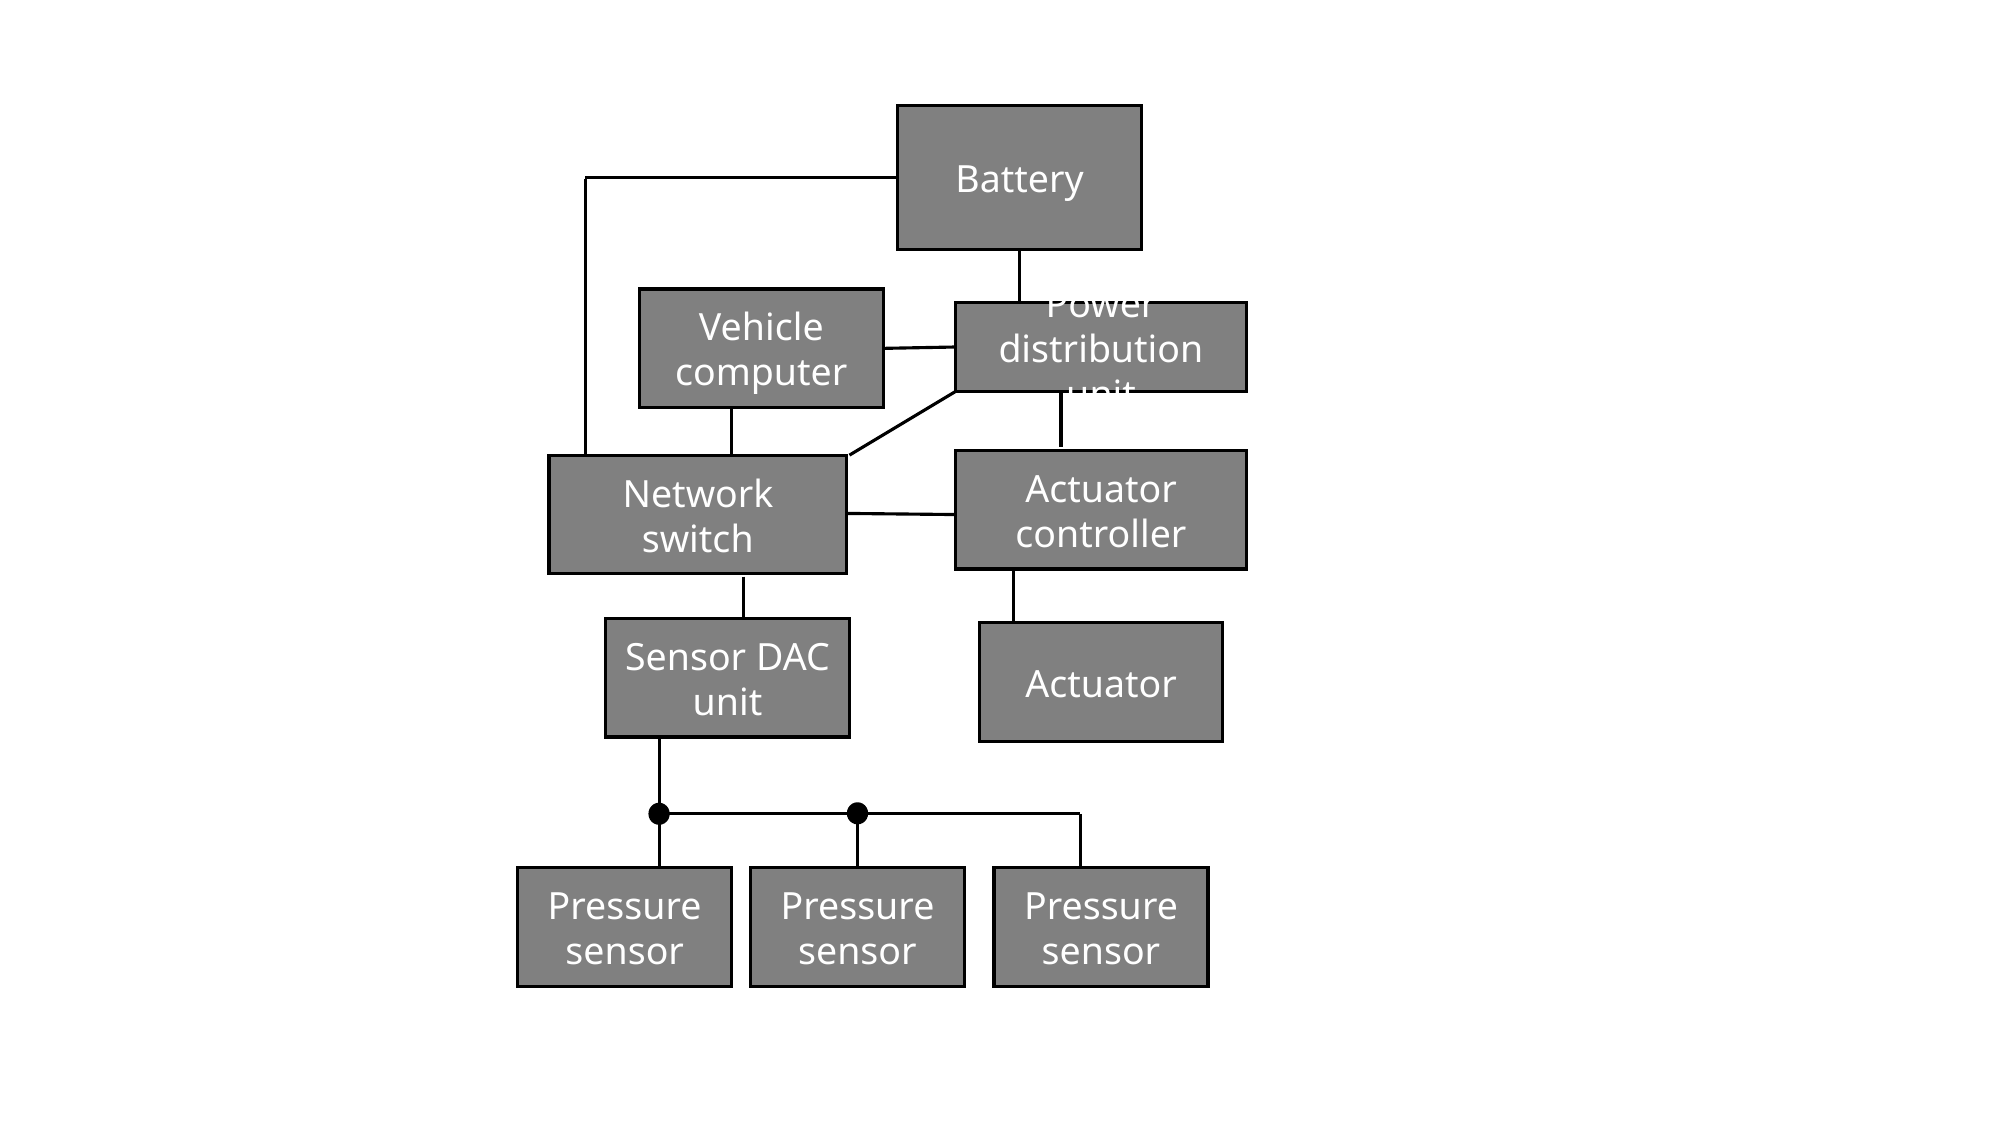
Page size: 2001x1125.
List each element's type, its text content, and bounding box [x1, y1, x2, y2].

text_box [660, 815, 672, 827]
text_box Pressure sensor [516, 866, 733, 988]
text_box Actuator controller [954, 449, 1248, 571]
text_box [646, 801, 658, 827]
text_box [859, 815, 870, 826]
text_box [846, 512, 956, 516]
text_box Power distribution unit [954, 301, 1248, 393]
text_box [845, 800, 870, 813]
text_box Actuator [978, 621, 1224, 743]
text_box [848, 391, 956, 456]
text_box Pressure sensor [749, 866, 966, 988]
text_box Battery [896, 104, 1143, 251]
text_box [845, 815, 856, 826]
text_box Sensor DAC unit [604, 617, 851, 739]
text_box Pressure sensor [992, 866, 1210, 988]
text_box Vehicle computer [638, 287, 885, 409]
text_box Network switch [547, 454, 848, 575]
text_box [660, 801, 672, 813]
